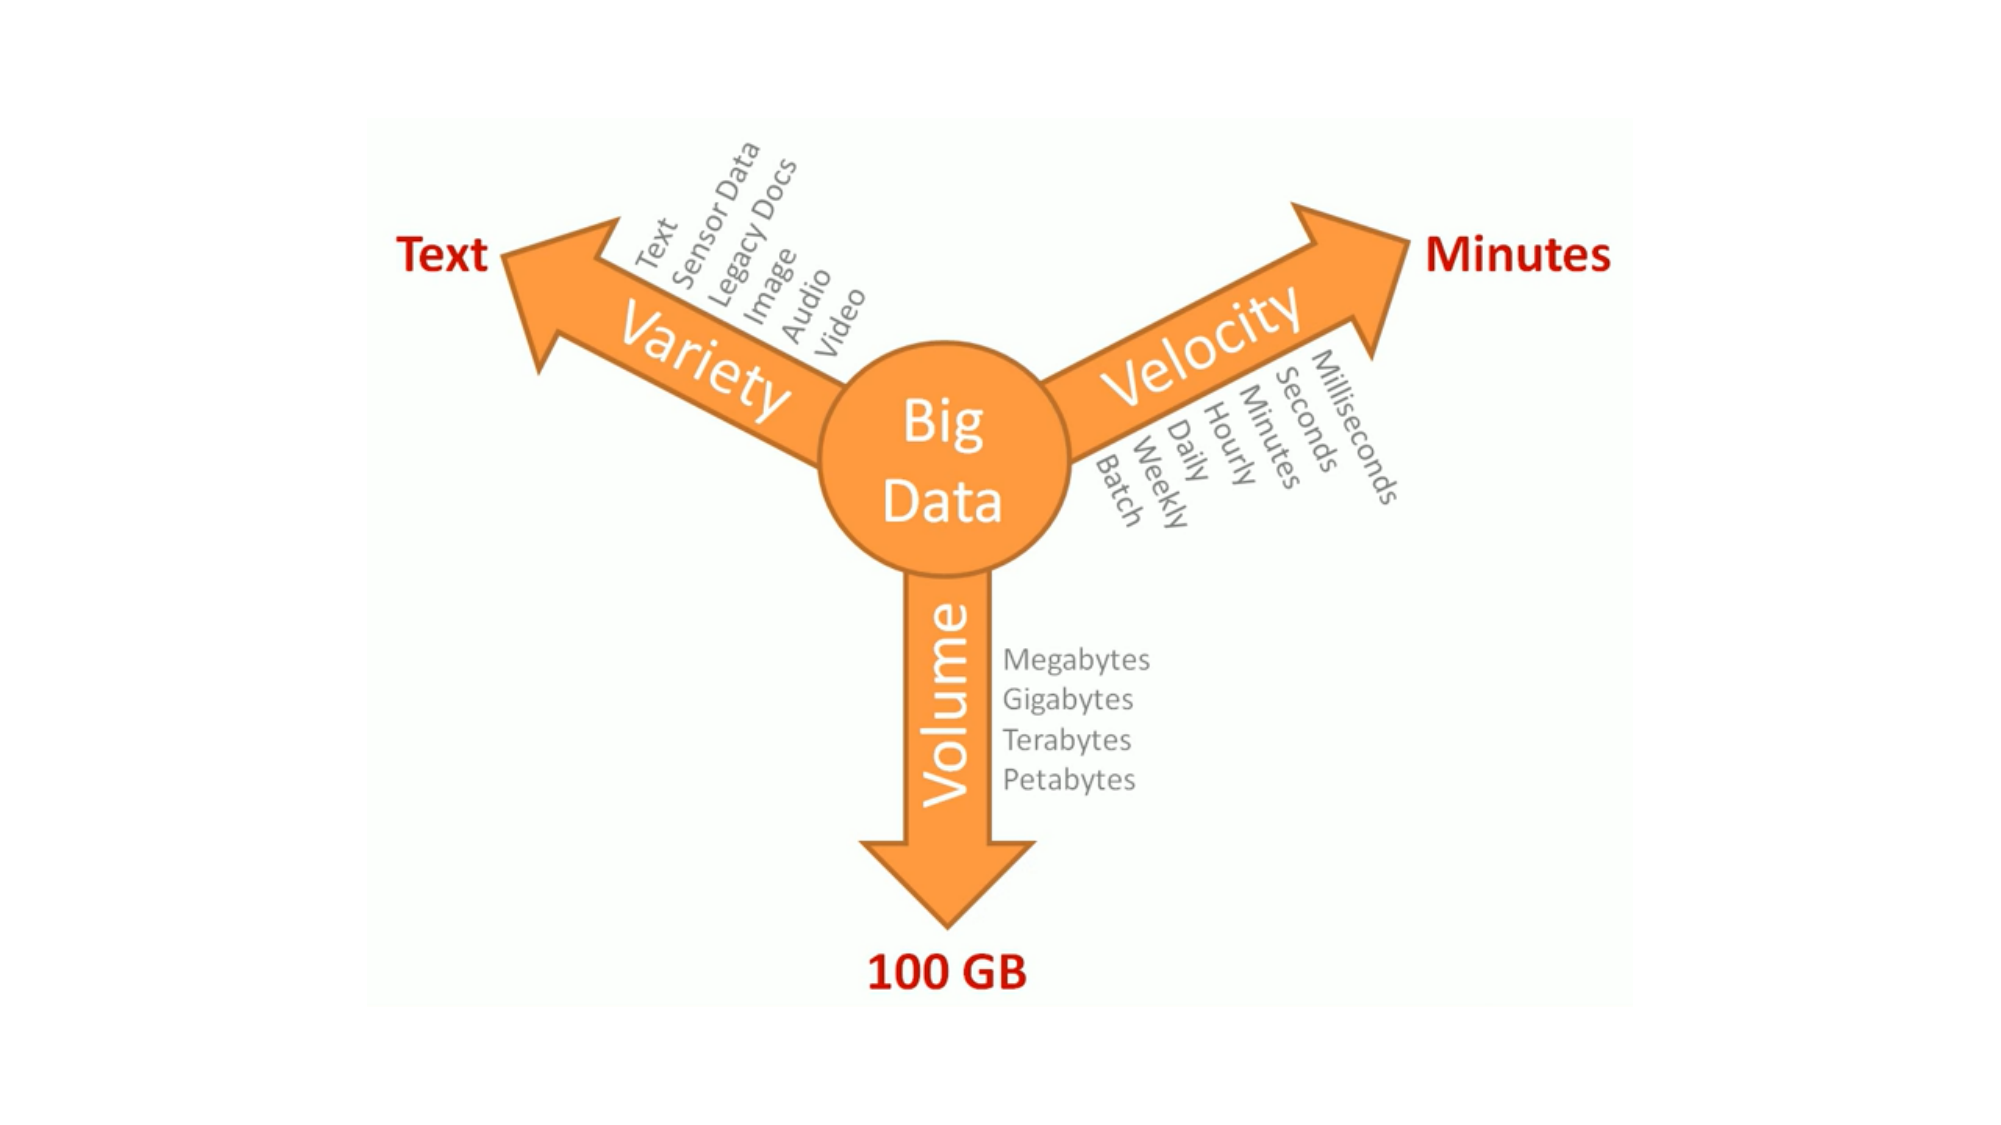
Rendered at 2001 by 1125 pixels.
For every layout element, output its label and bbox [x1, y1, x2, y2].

picture [367, 118, 1633, 1007]
